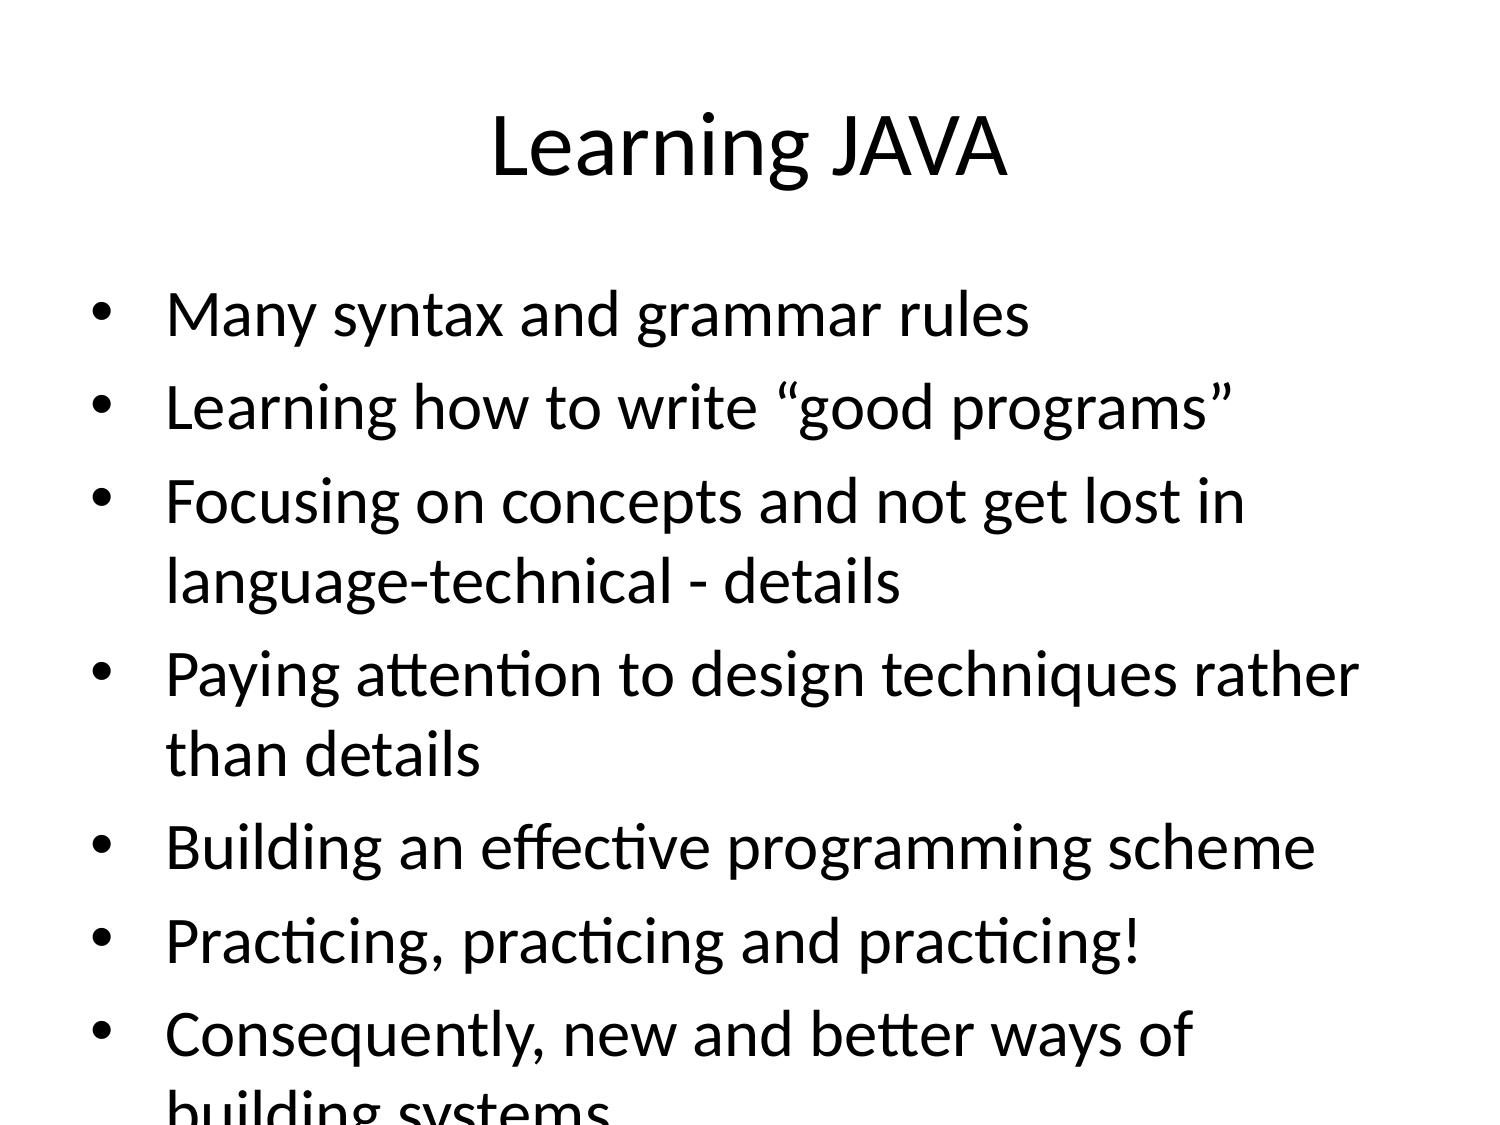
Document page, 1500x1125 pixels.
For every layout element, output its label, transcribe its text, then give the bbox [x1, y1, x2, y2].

title Learning JAVA [75, 45, 1425, 233]
list Many syntax and grammar rules Learning how to write “good programs” Focusing on concepts and not get lost in language-technical - details Paying attention to design techniques rather than details Building an effective programming scheme Practicing, practicing and practicing! Consequently, new and better ways of building systems [75, 262, 1425, 1005]
